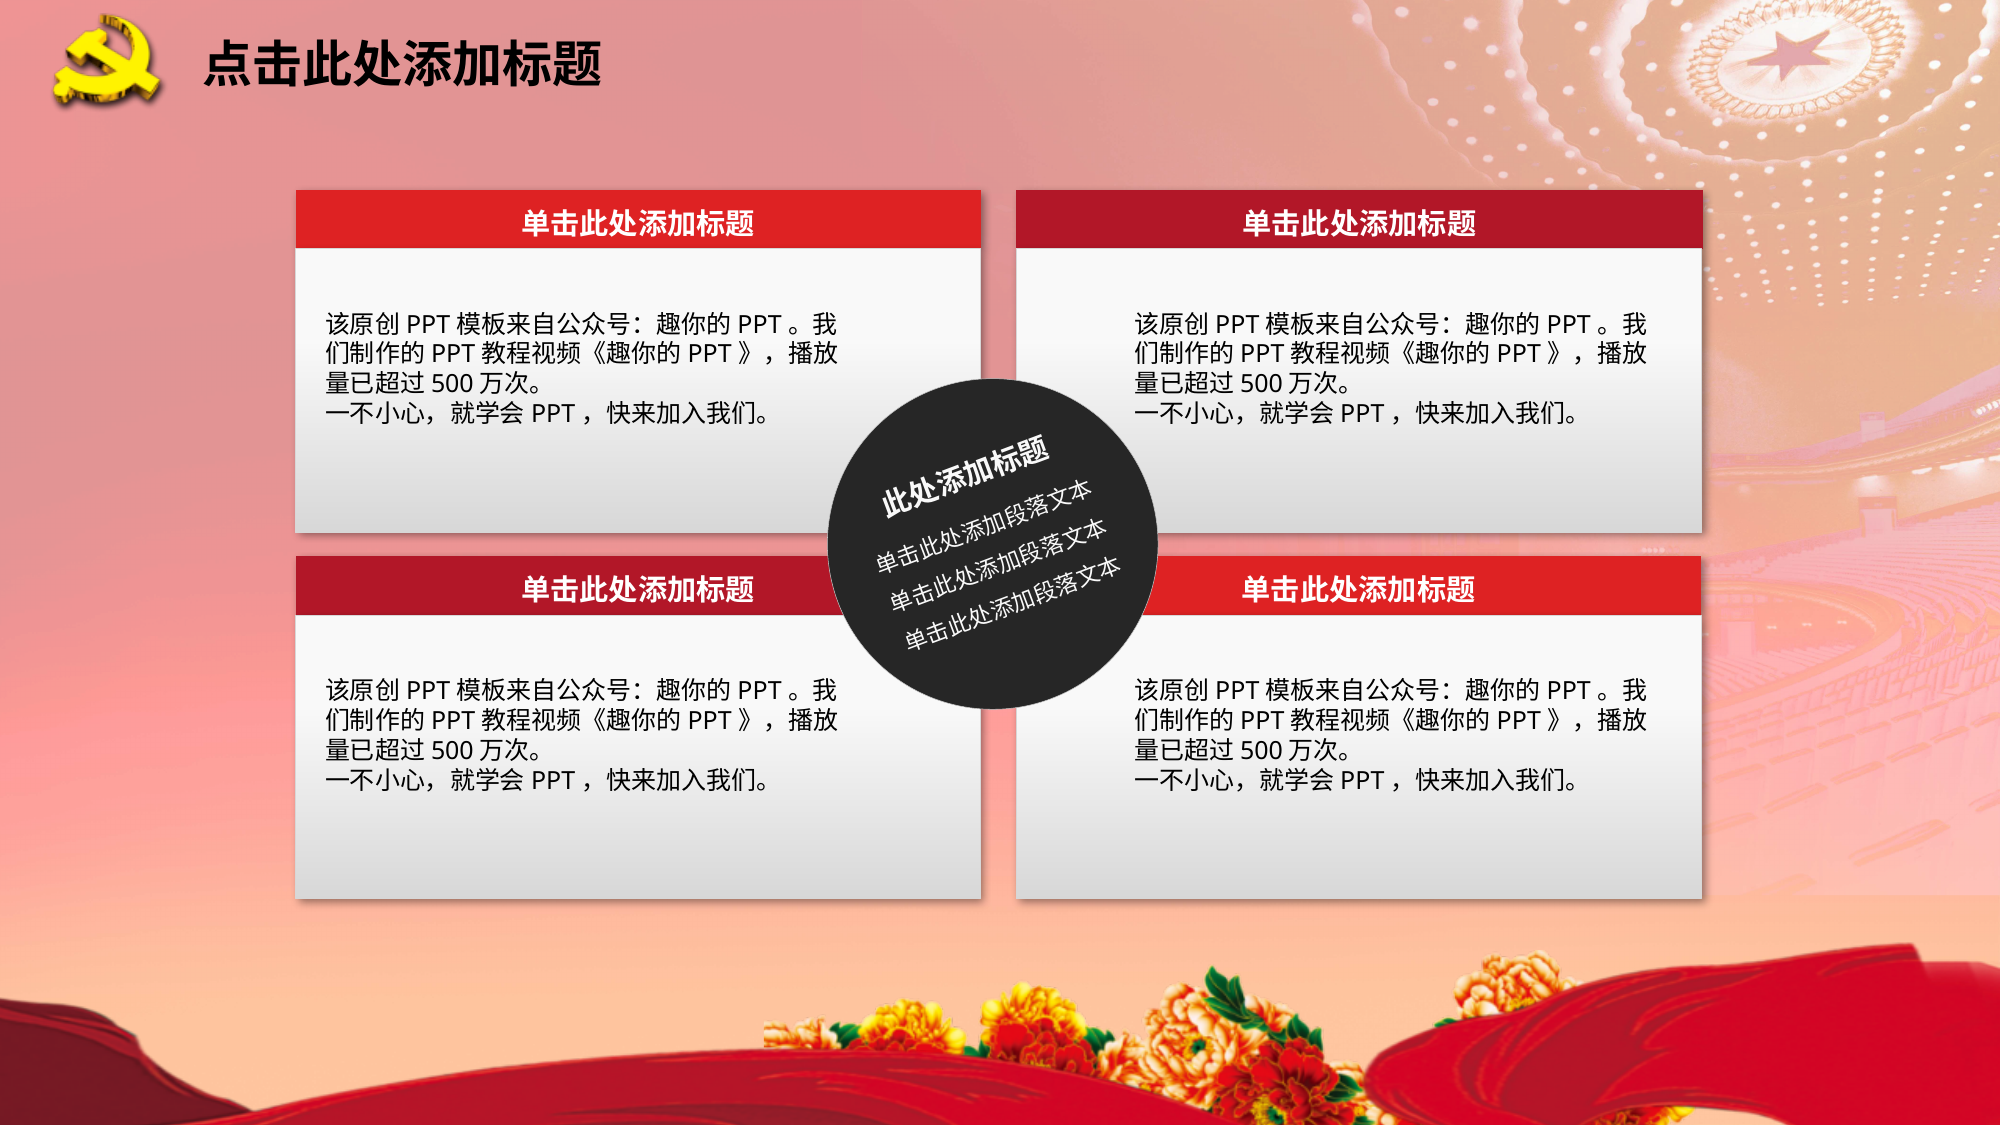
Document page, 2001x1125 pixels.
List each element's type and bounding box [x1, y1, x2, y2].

text_box [16, 0, 662, 128]
text_box [1016, 555, 1702, 899]
text_box [295, 189, 981, 533]
text_box [1016, 189, 1703, 533]
text_box [0, 0, 2000, 924]
text_box [0, 924, 2000, 1125]
text_box [295, 555, 981, 899]
text_box [827, 378, 1159, 710]
